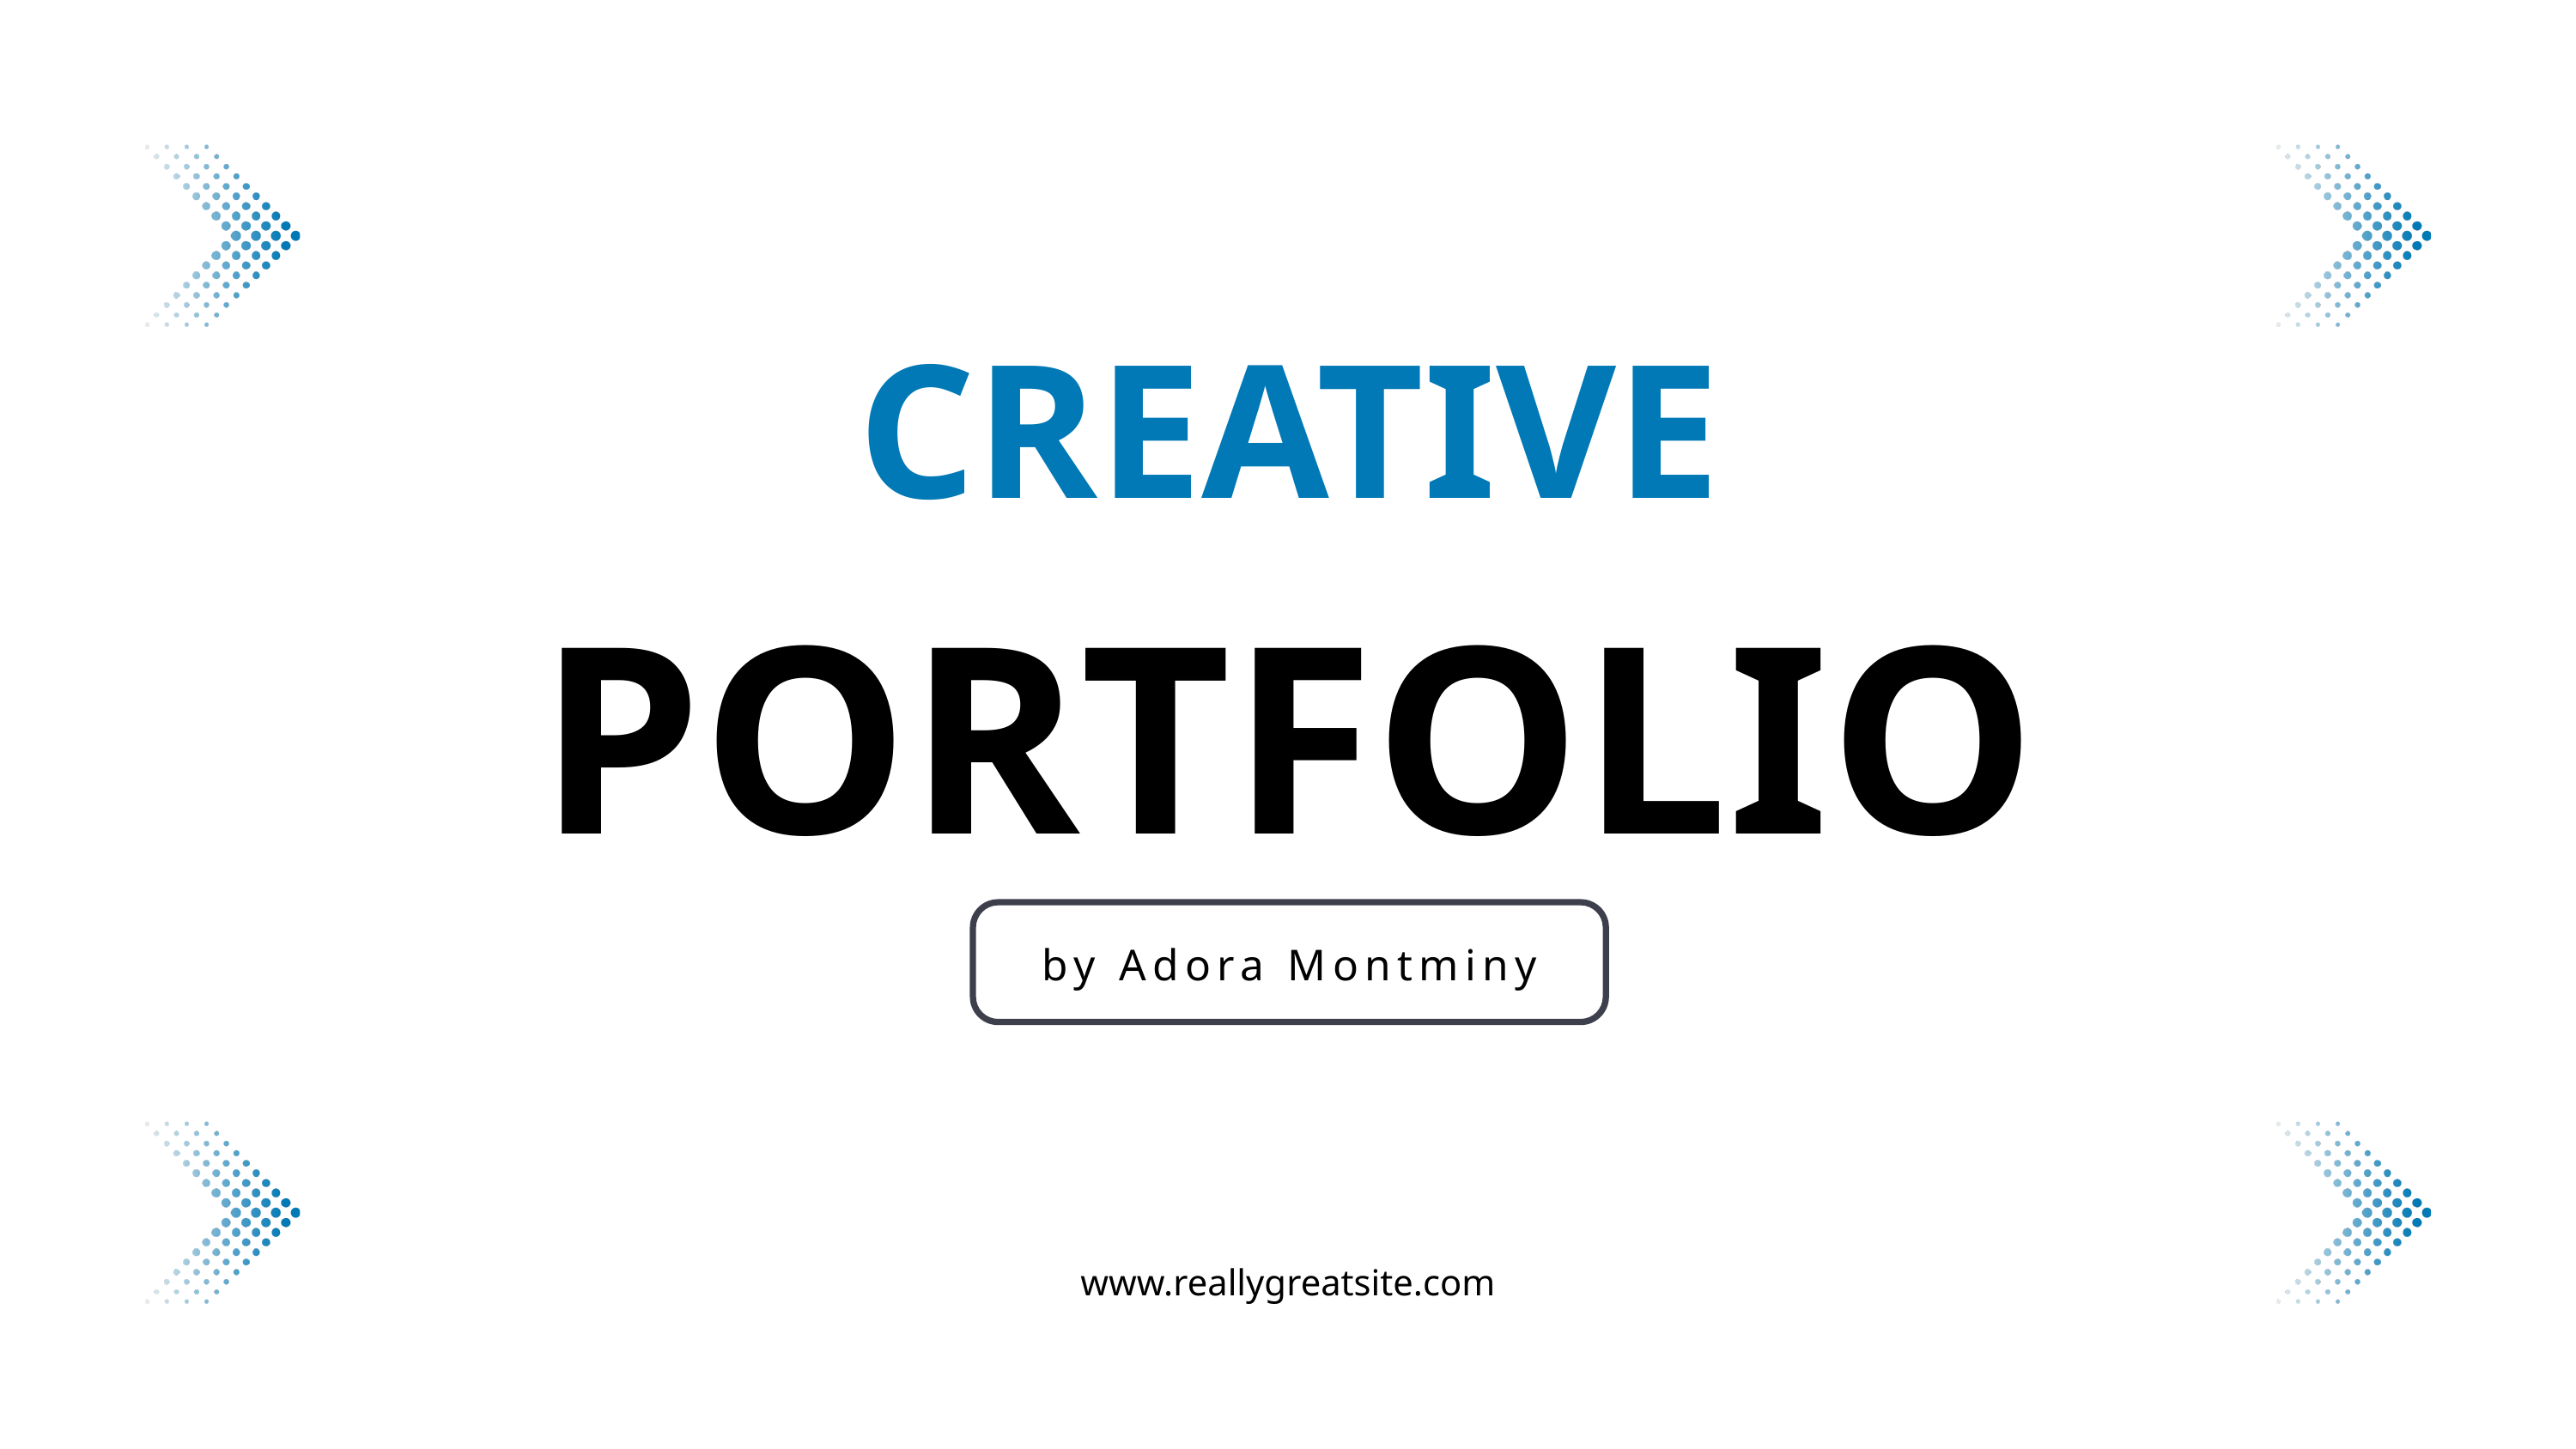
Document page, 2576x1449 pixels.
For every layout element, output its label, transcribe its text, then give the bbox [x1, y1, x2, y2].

text_box www.reallygreatsite.com [1000, 1252, 1576, 1304]
text_box [144, 144, 301, 327]
text_box [2275, 144, 2432, 327]
text_box PORTFOLIO [333, 625, 2242, 886]
text_box CREATIVE [639, 350, 1941, 536]
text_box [969, 899, 1609, 1025]
text_box [144, 1121, 301, 1304]
text_box [2275, 1121, 2432, 1304]
